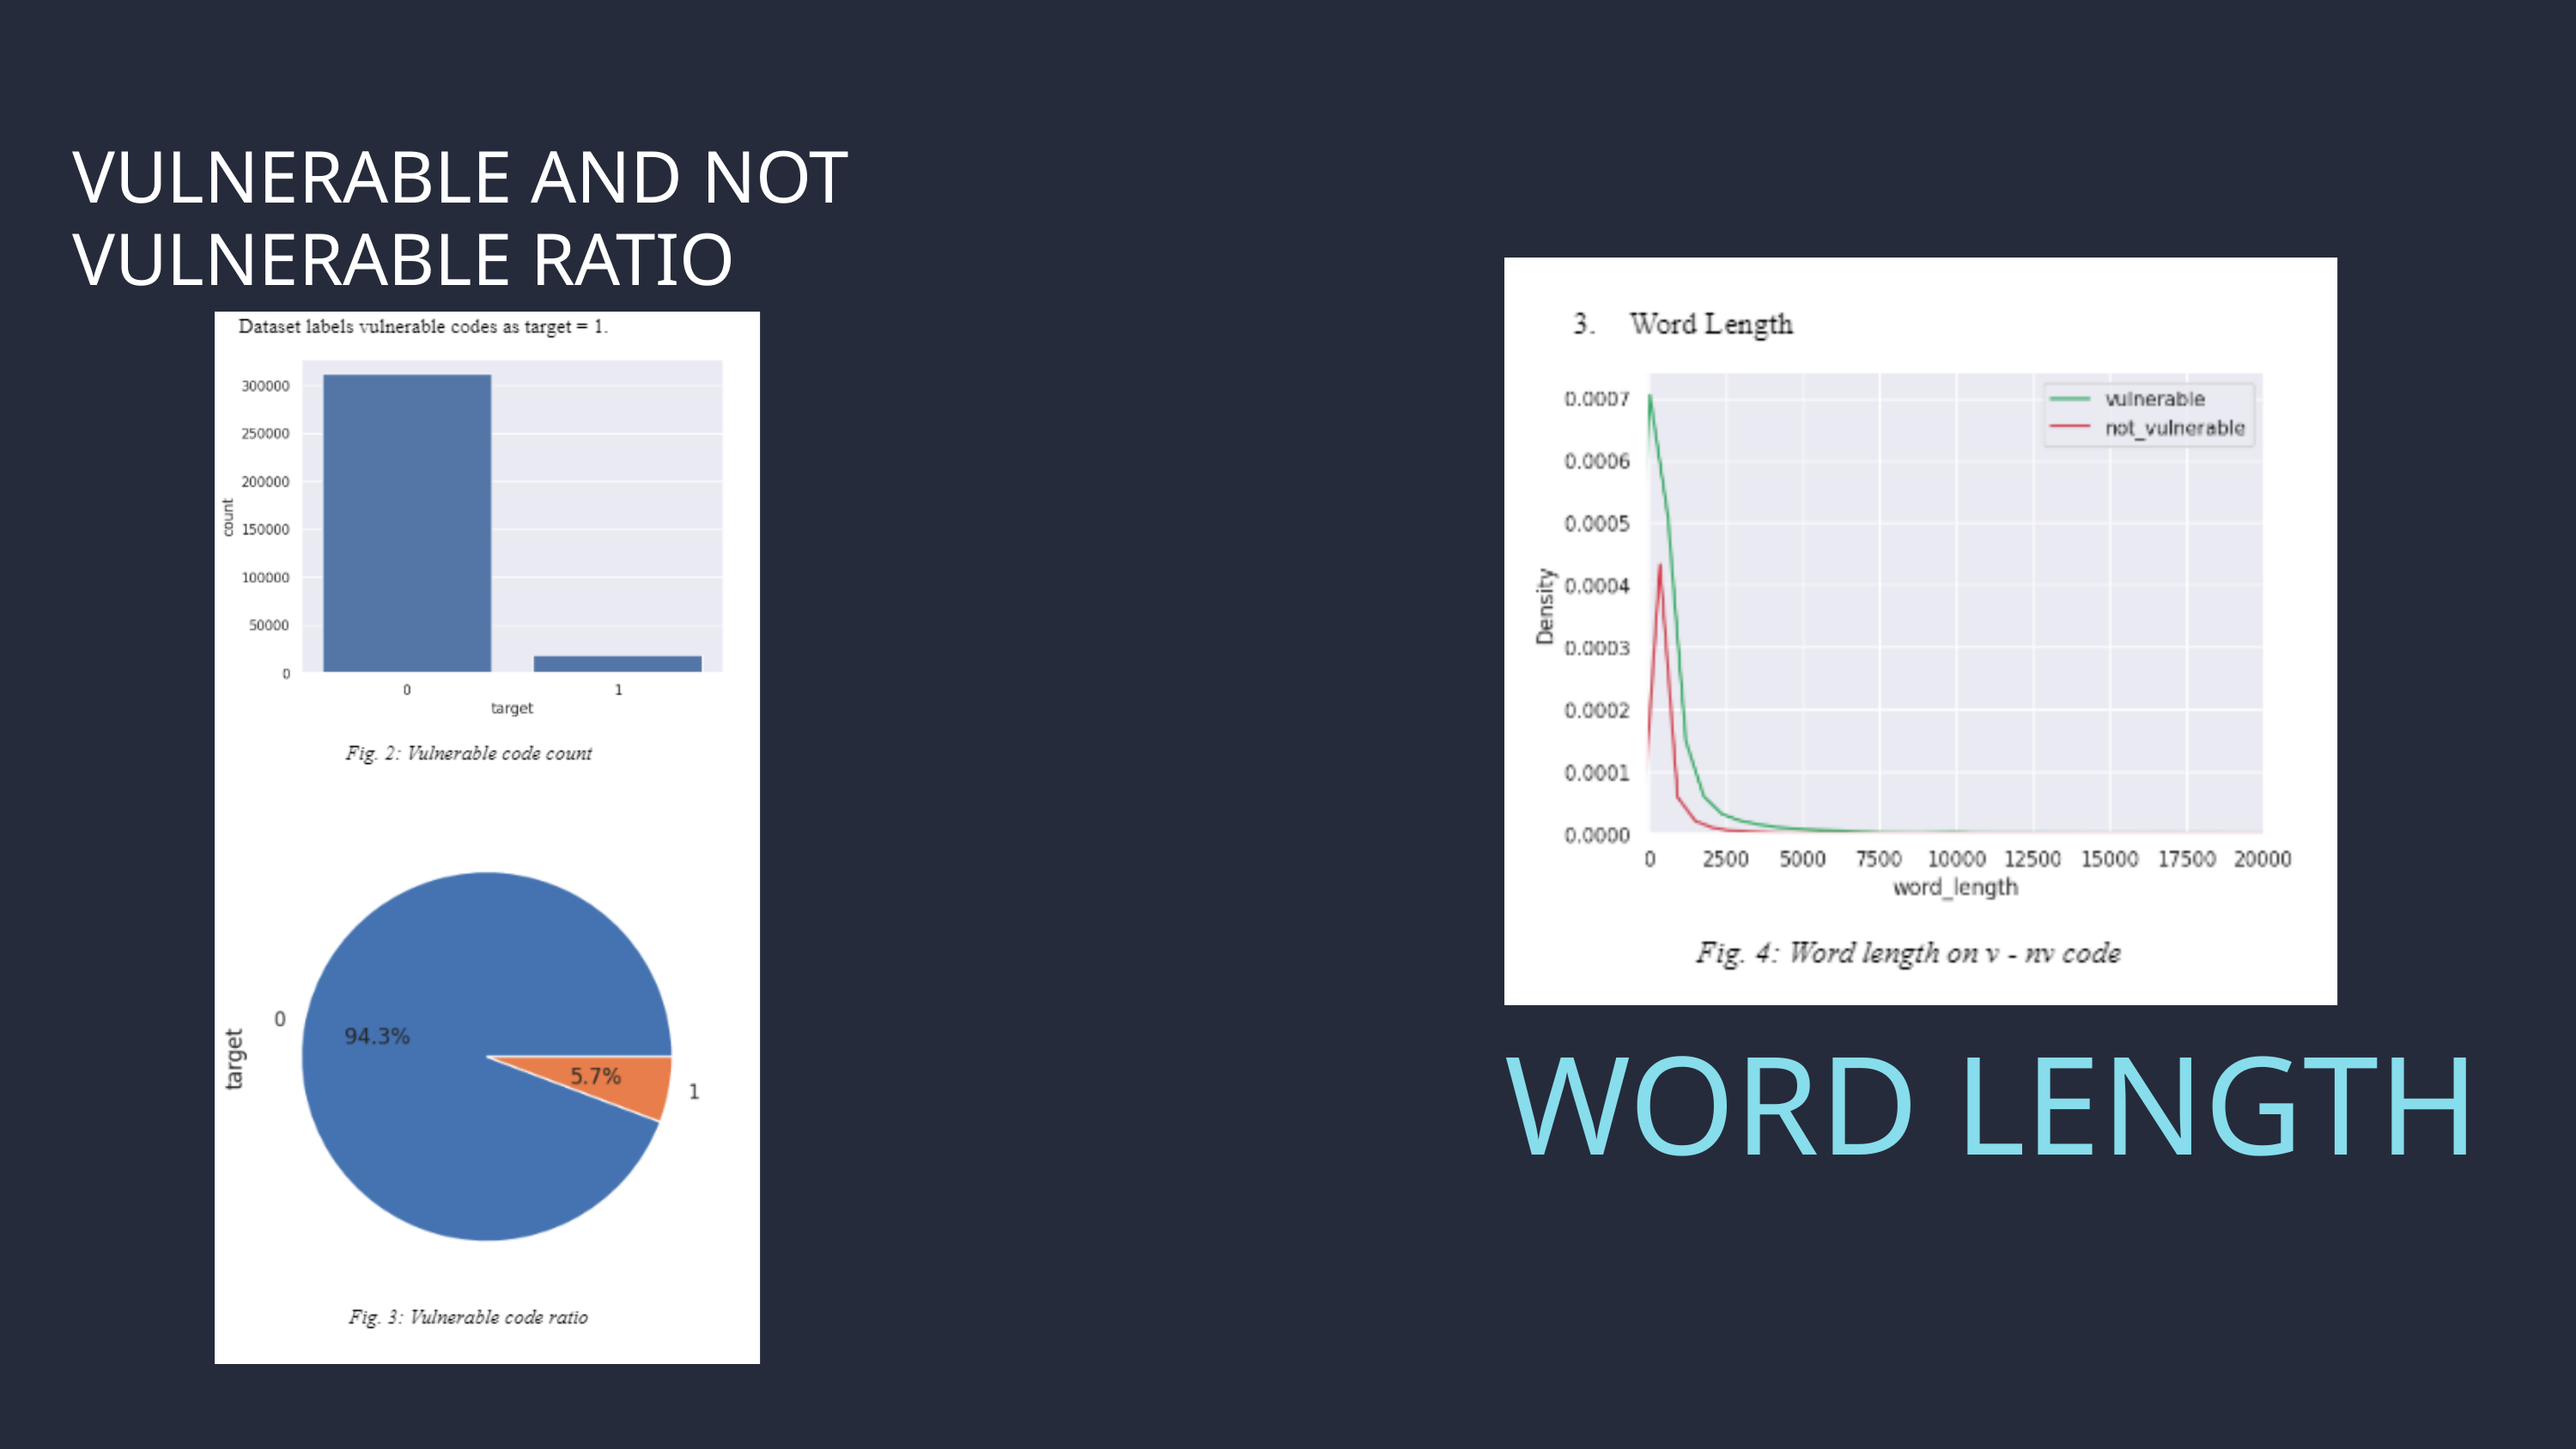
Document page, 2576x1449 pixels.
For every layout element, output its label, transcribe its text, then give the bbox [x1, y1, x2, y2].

text_box VULNERABLE AND NOT VULNERABLE RATIO [72, 135, 1303, 300]
text_box [215, 312, 761, 1364]
text_box [1504, 258, 2338, 1005]
text_box WORD LENGTH [1504, 1026, 2576, 1183]
